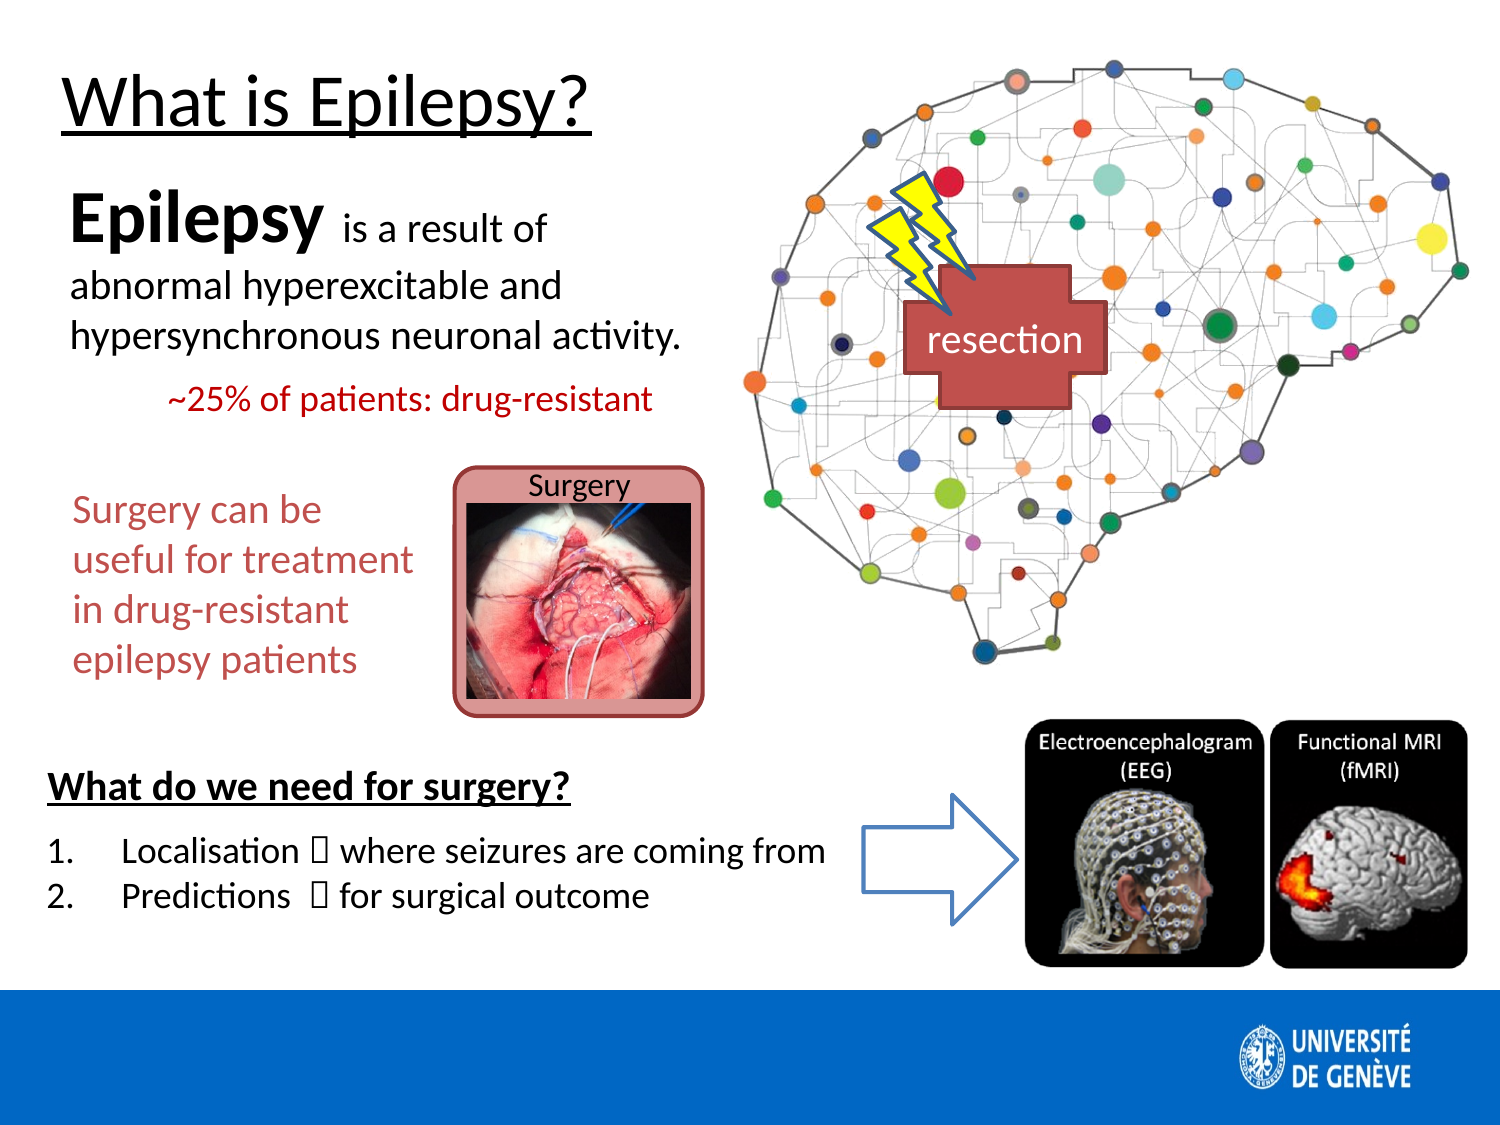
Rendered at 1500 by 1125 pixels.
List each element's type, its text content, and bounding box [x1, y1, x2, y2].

text_box What do we need for surgery? [32, 751, 632, 817]
text_box Epilepsy is a result of abnormal hyperexcitable and hypersynchronous neuronal activity. [54, 160, 673, 366]
text_box [452, 466, 673, 719]
text_box Surgery can be useful for treatment in drug-resistant epilepsy patients [57, 474, 443, 690]
text_box What is Epilepsy? [46, 43, 673, 149]
text_box Surgery [470, 455, 673, 501]
text_box [869, 792, 1016, 927]
picture [0, 990, 1500, 1125]
text_box Localisation  where seizures are coming from Predictions  for surgical outcome [5, 818, 869, 924]
text_box ~25% of patients: drug-resistant [153, 366, 673, 427]
picture [466, 0, 1500, 969]
